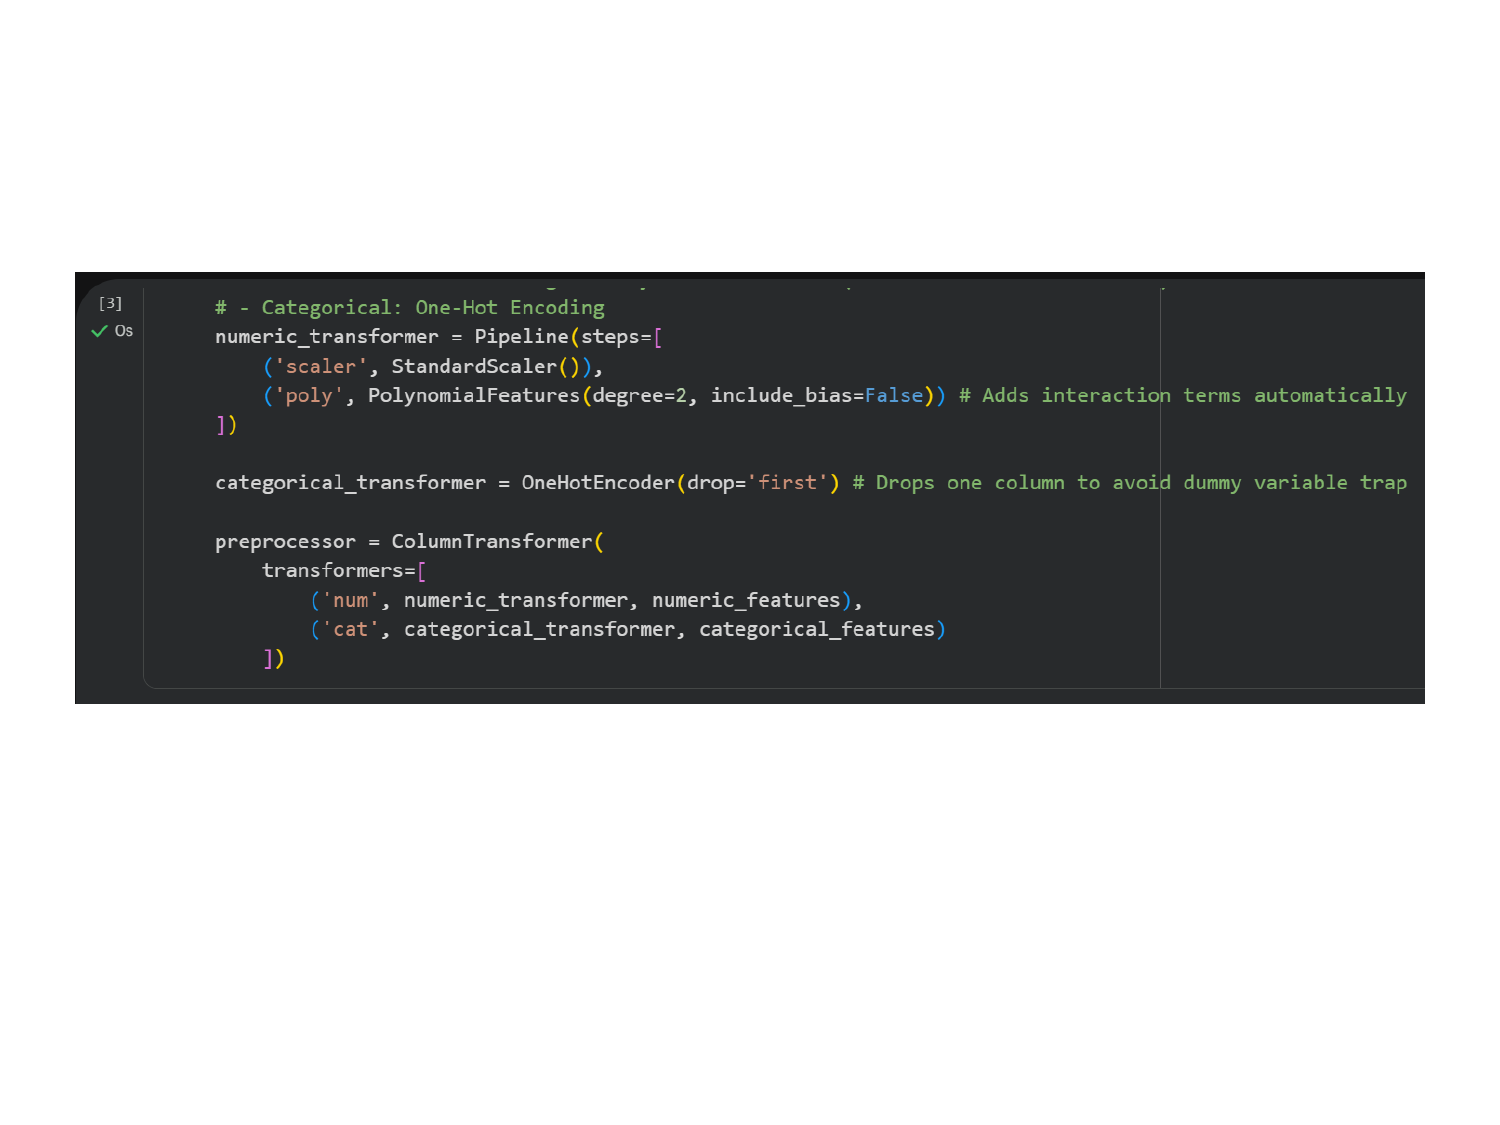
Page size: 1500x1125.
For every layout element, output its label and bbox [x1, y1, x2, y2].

list [74, 272, 1426, 705]
